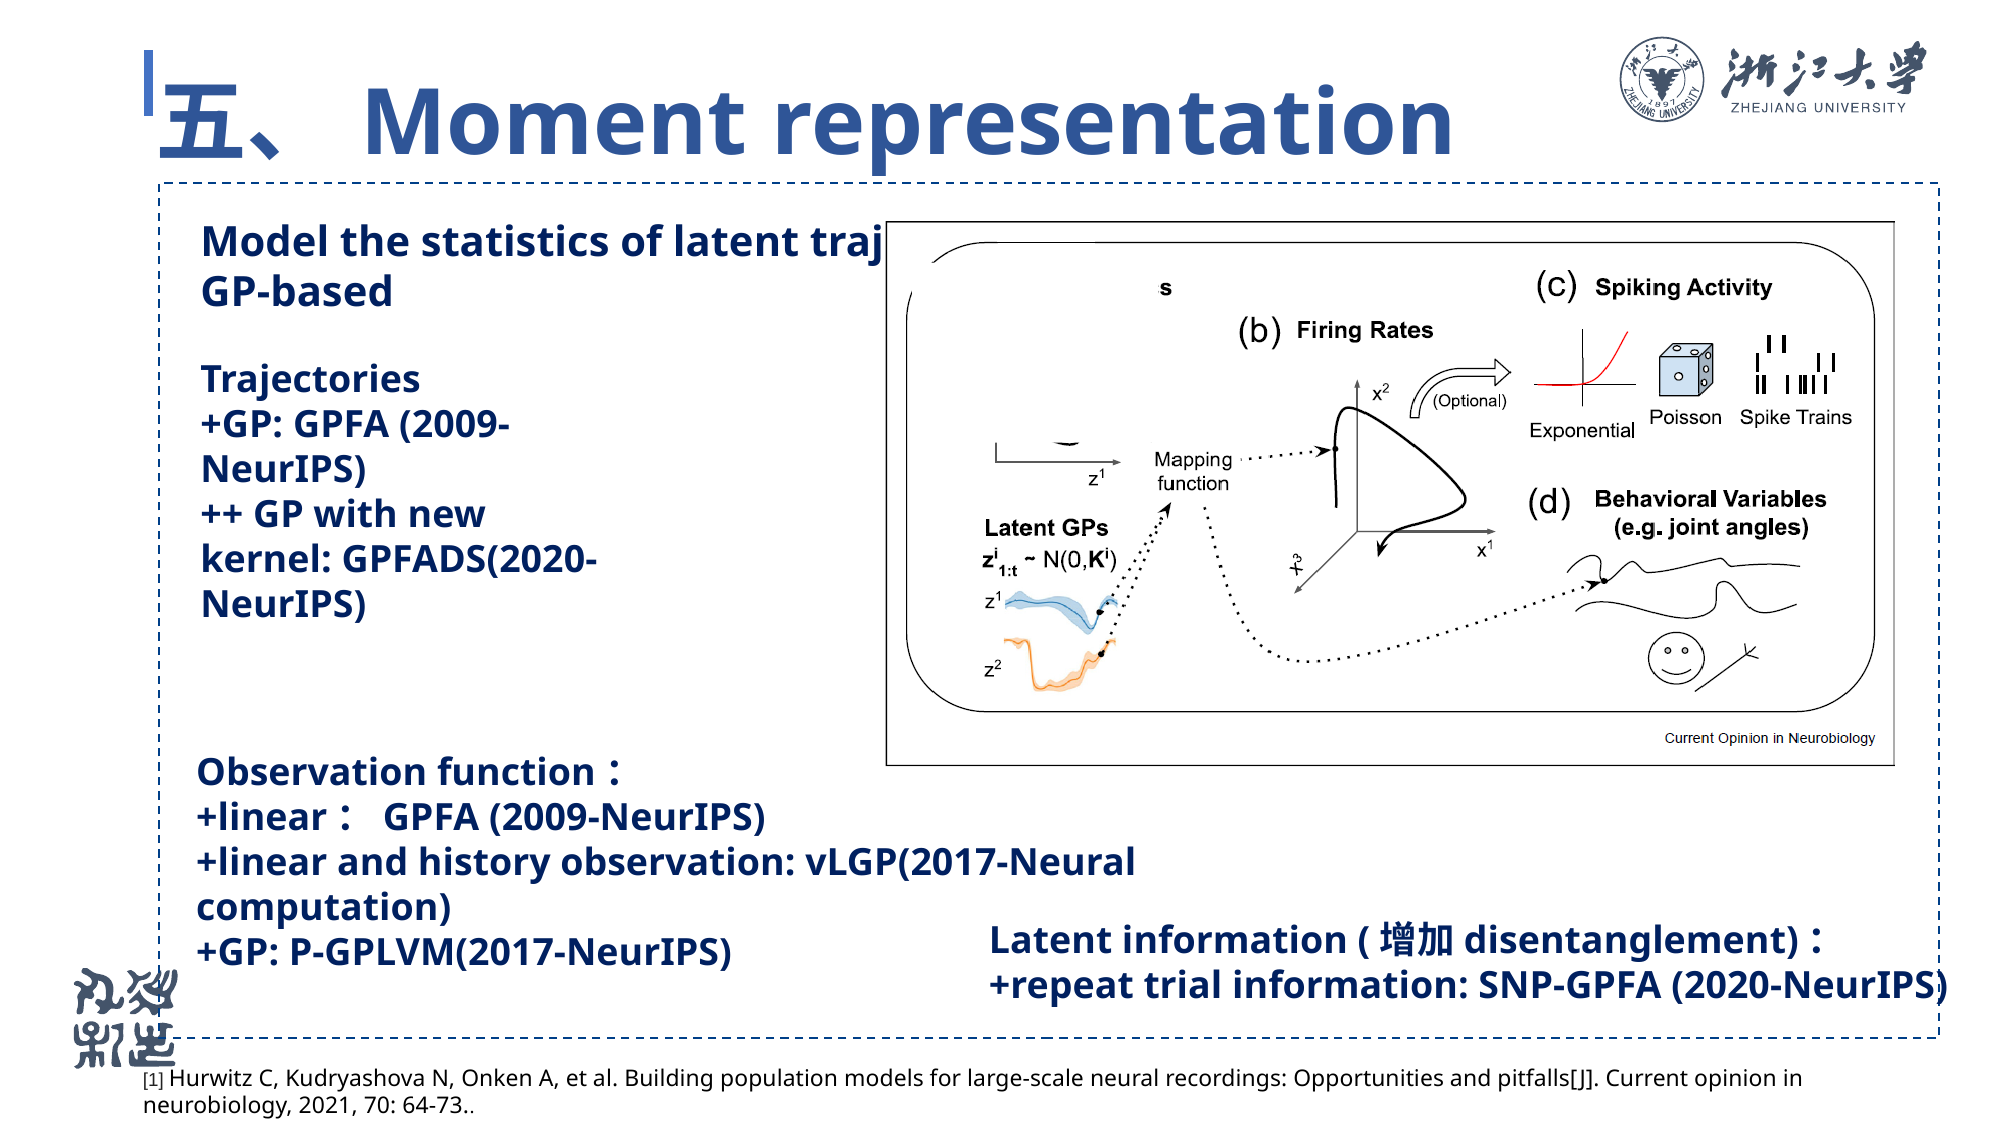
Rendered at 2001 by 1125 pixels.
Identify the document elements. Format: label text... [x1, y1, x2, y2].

text_box 五、Moment representation [139, 65, 1631, 184]
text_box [885, 220, 1895, 767]
text_box Latent information (增加disentanglement)： +repeat trial information: SNP-GPFA (2020-NeurIPS) [974, 909, 2000, 1059]
text_box Model the statistics of latent trajectories GP-based [185, 207, 1090, 323]
text_box [1] Hurwitz C, Kudryashova N, Onken A, et al. Building population models for large-scale neural recordings: Opportunities and pitfalls[J]. Current opinion in neurobiology, 2021, 70: 64-73.. [128, 1055, 1872, 1125]
text_box [158, 182, 1940, 1039]
text_box Trajectories +GP: GPFA (2009-NeurIPS) ++ GP with new kernel: GPFADS(2020-NeurIPS) [185, 347, 621, 633]
text_box Observation function： +linear：GPFA (2009-NeurIPS) +linear and history observation: vLGP(2017-Neural computation) +GP: P-GPLVM(2017-NeurIPS) [181, 740, 1182, 981]
